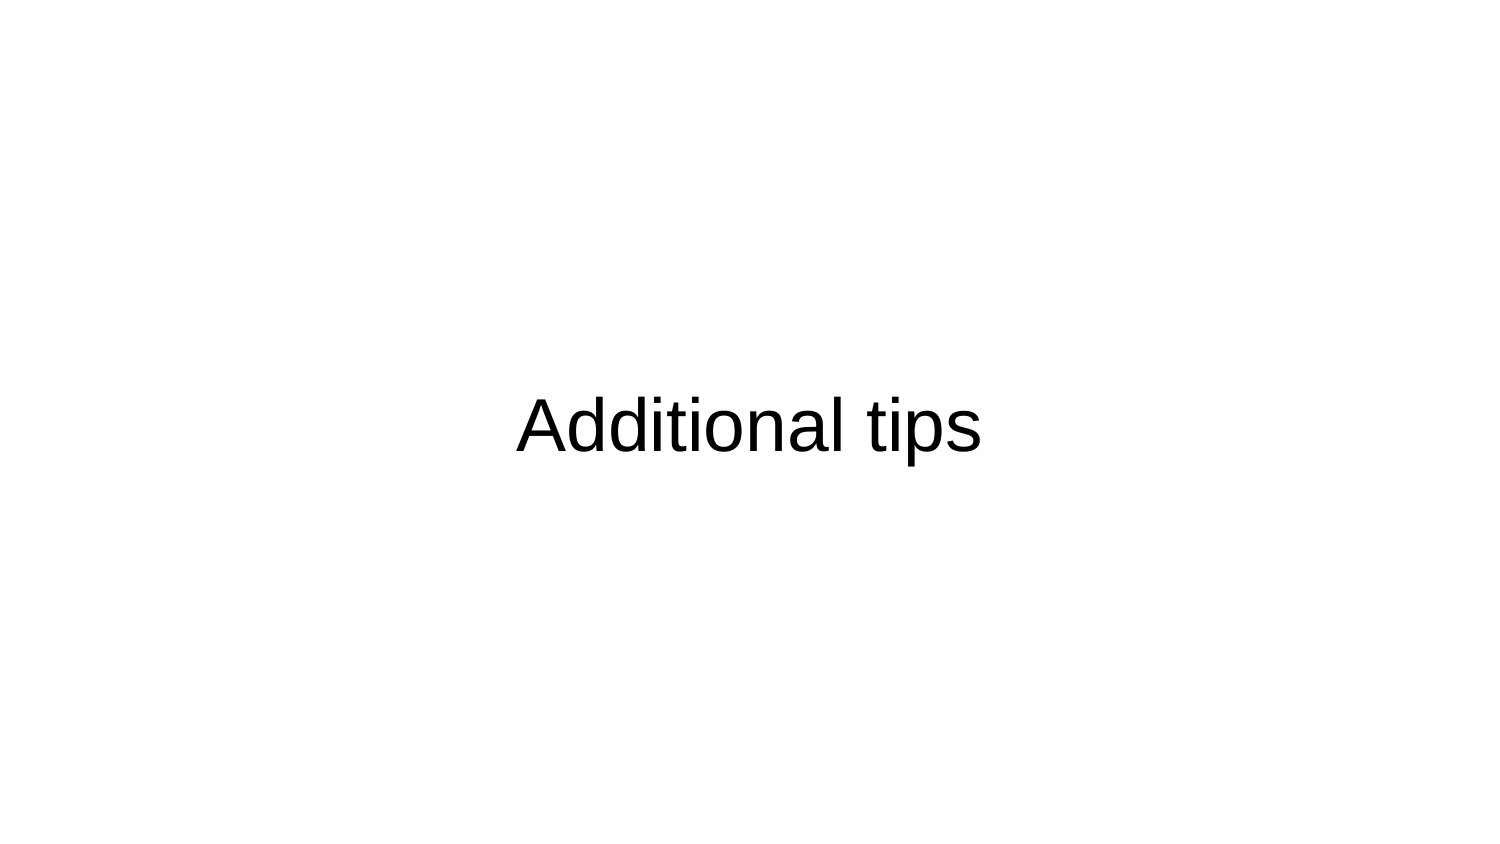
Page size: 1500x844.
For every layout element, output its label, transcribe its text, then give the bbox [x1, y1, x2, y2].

title Additional tips [51, 352, 1449, 491]
